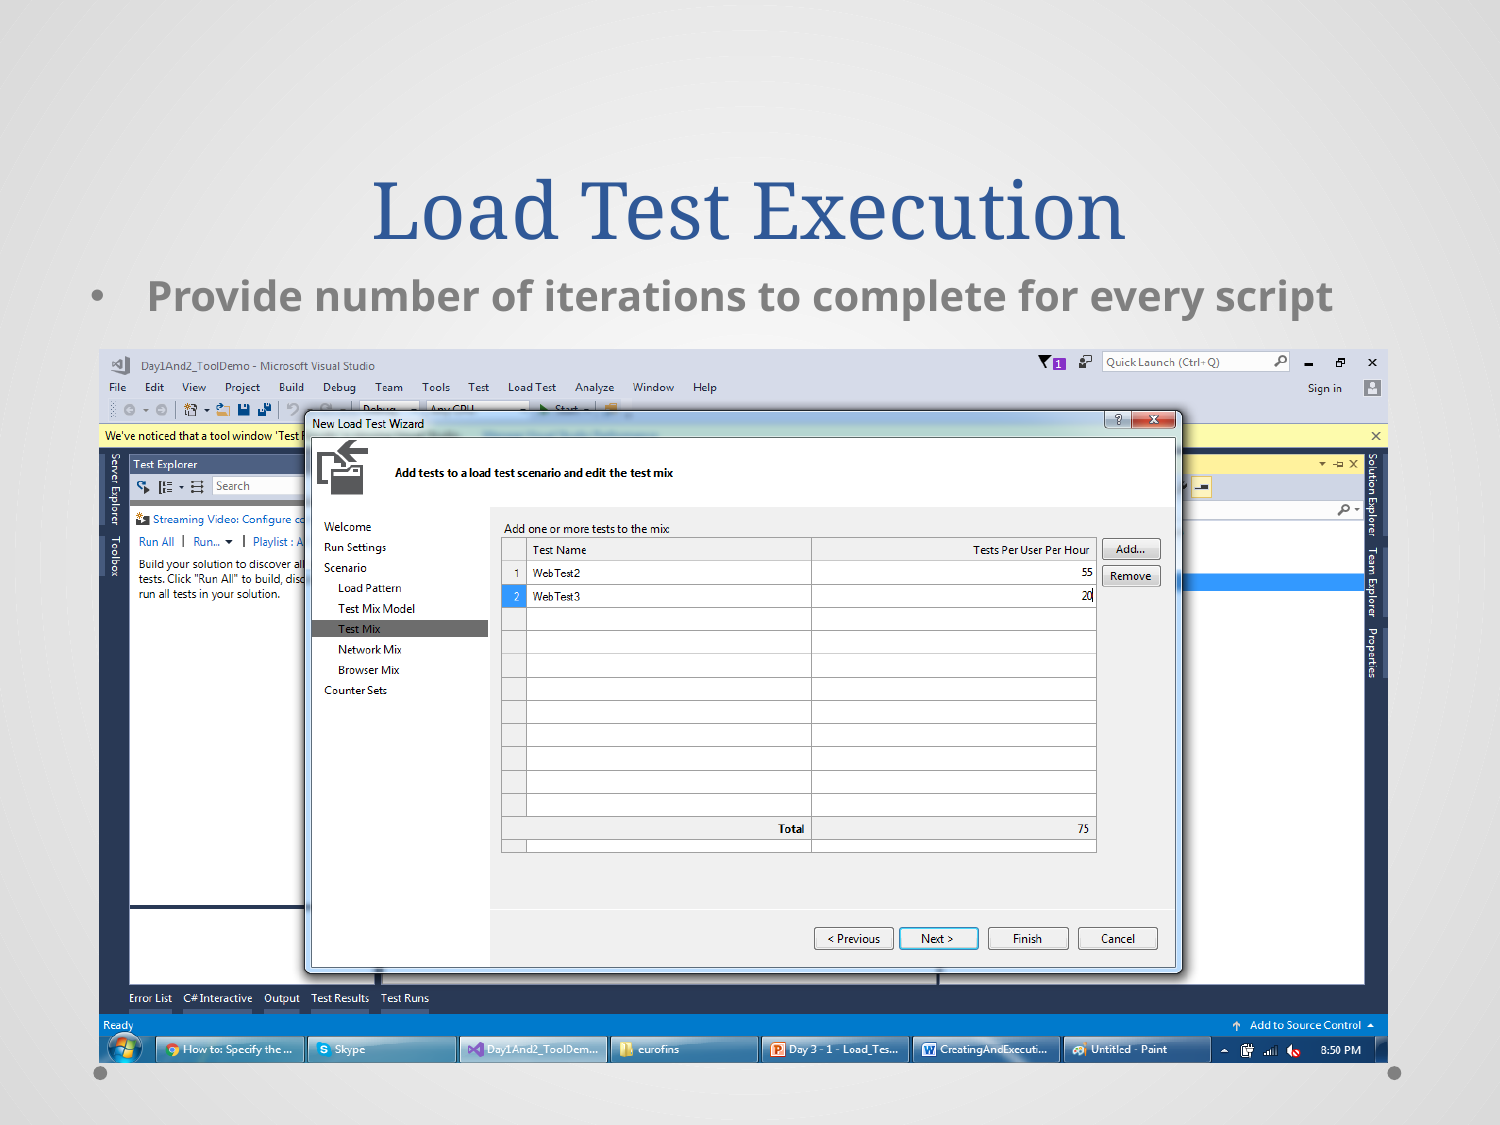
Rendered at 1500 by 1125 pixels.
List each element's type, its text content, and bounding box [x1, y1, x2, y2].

list Provide number of iterations to complete for every script [75, 262, 1425, 1005]
picture [99, 349, 1388, 1063]
title Load Test Execution [75, 0, 1425, 262]
